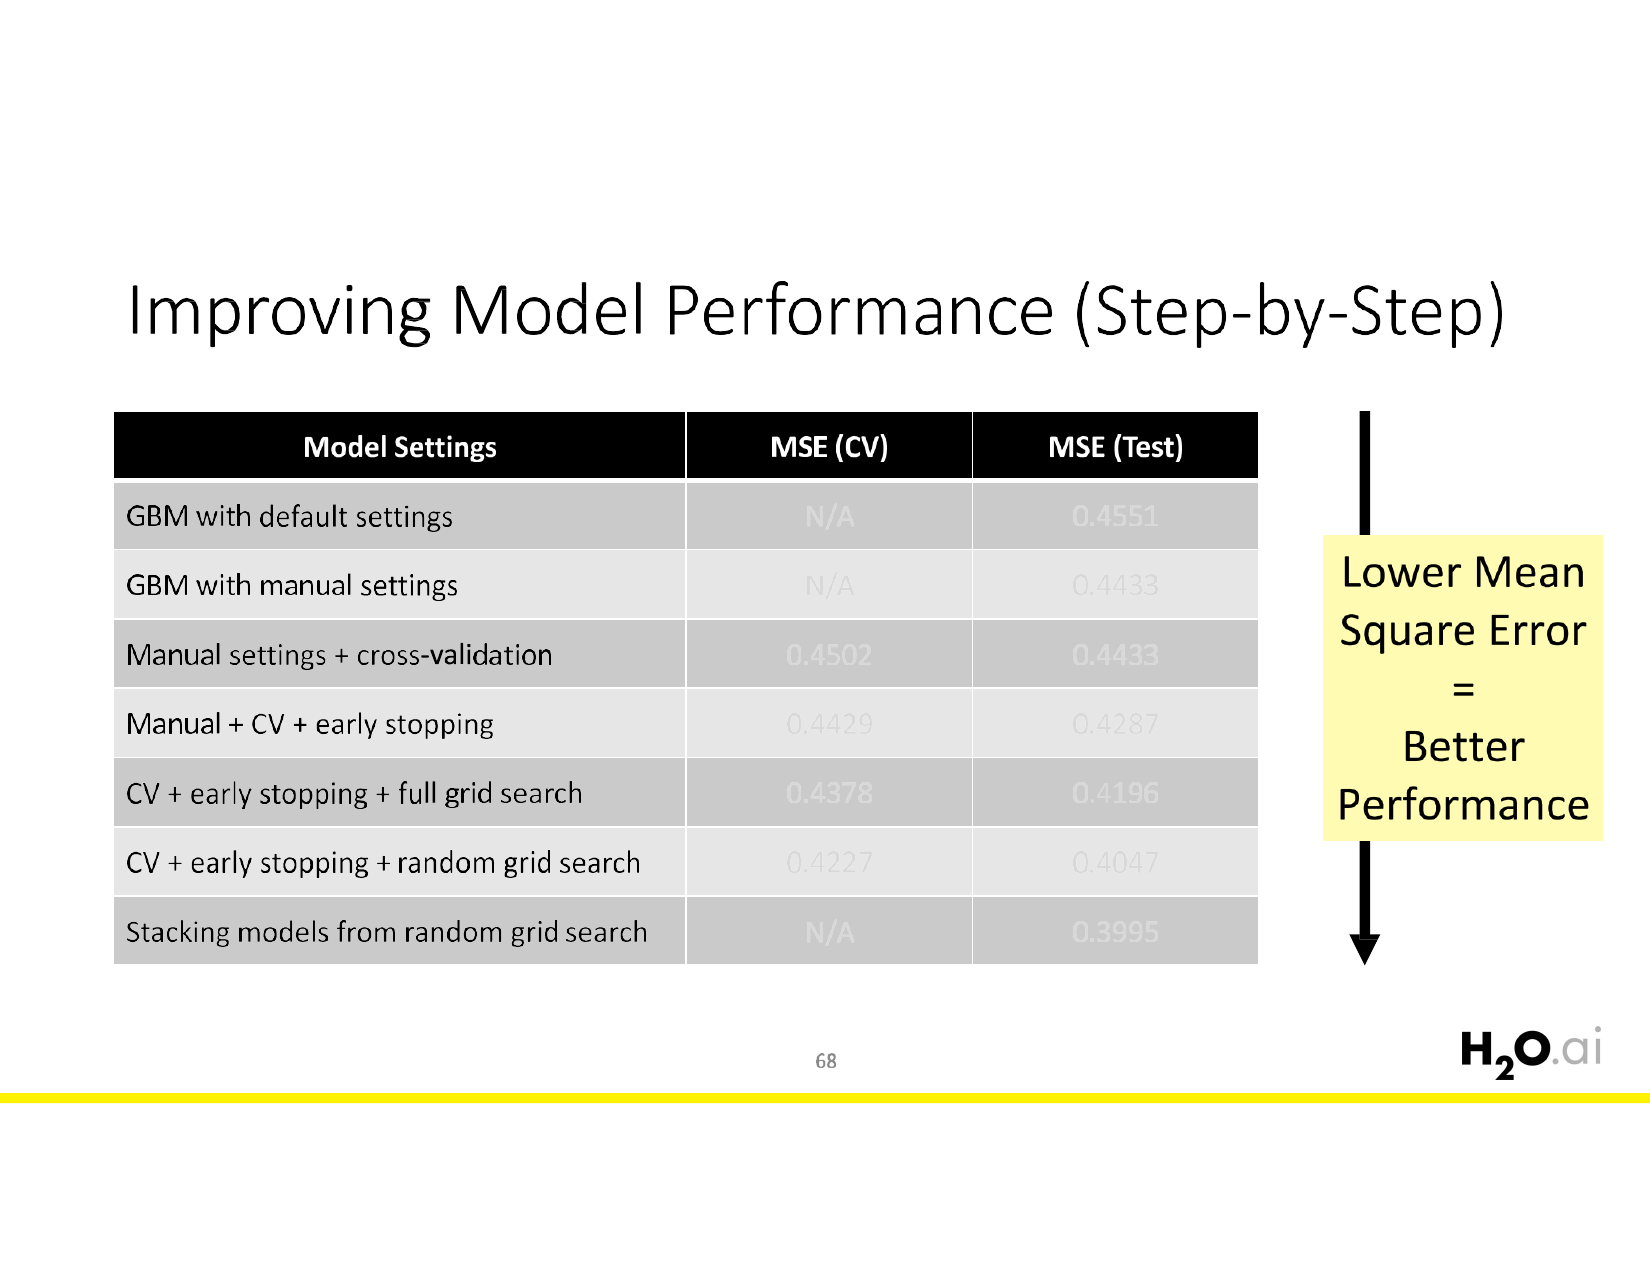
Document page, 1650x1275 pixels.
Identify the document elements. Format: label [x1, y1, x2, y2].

picture [952, 297, 980, 334]
picture [363, 297, 392, 334]
picture [670, 281, 941, 335]
text_box [249, 284, 353, 335]
picture [596, 297, 627, 335]
text_box [456, 285, 507, 334]
text_box [557, 282, 587, 335]
text_box [0, 1093, 1650, 1104]
picture [1462, 1026, 1601, 1080]
picture [516, 297, 550, 335]
text_box [112, 409, 1261, 967]
text_box [132, 285, 138, 334]
picture [1077, 280, 1502, 348]
text_box [1322, 410, 1603, 966]
picture [815, 1053, 836, 1068]
text_box [399, 297, 431, 348]
text_box [150, 297, 199, 334]
text_box [210, 297, 240, 348]
text_box [989, 297, 1052, 335]
text_box [636, 281, 641, 334]
